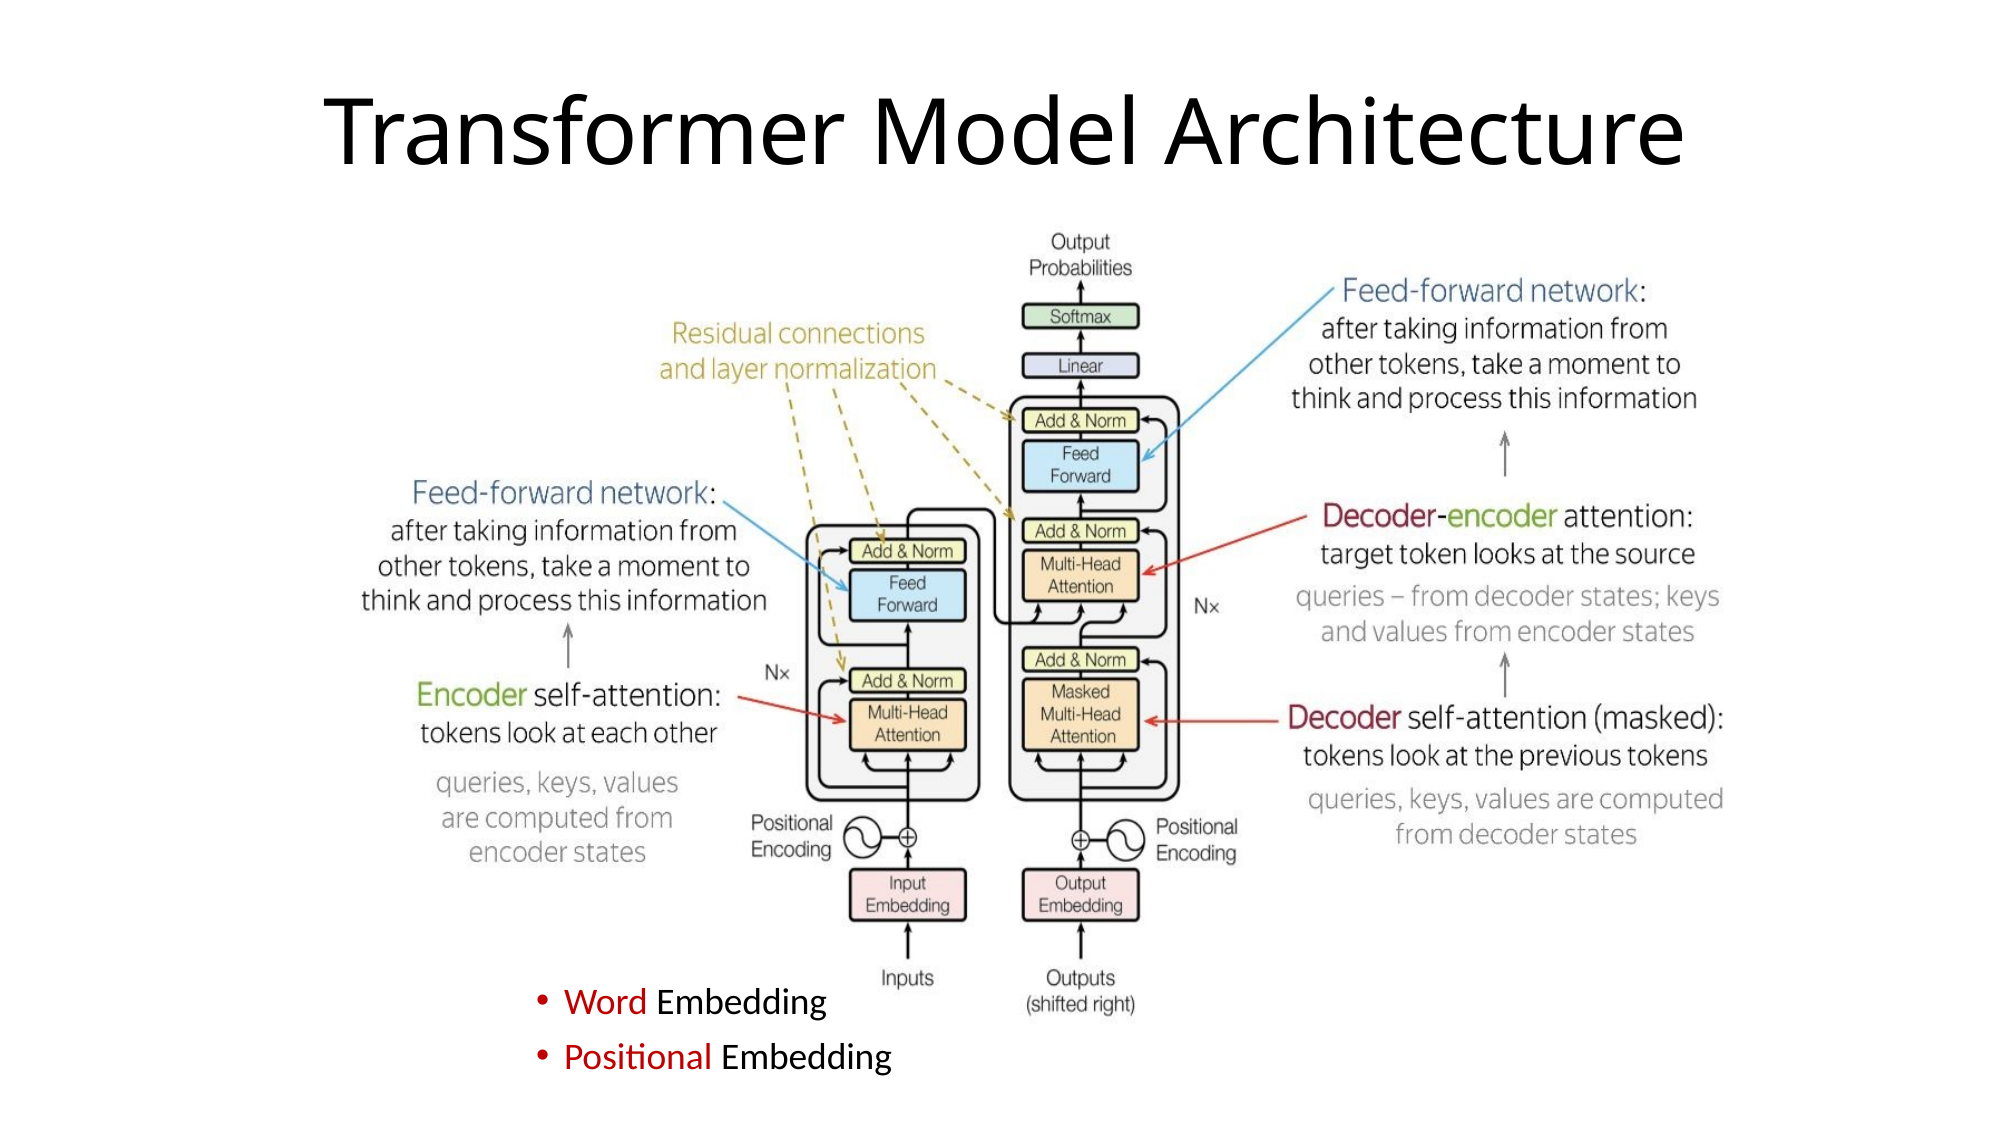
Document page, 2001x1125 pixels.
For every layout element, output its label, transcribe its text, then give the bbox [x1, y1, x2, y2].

picture [360, 185, 1748, 1056]
title Transformer Model Architecture [321, 2, 1933, 229]
text_box Word Embedding Positional Embedding [534, 1056, 909, 1078]
